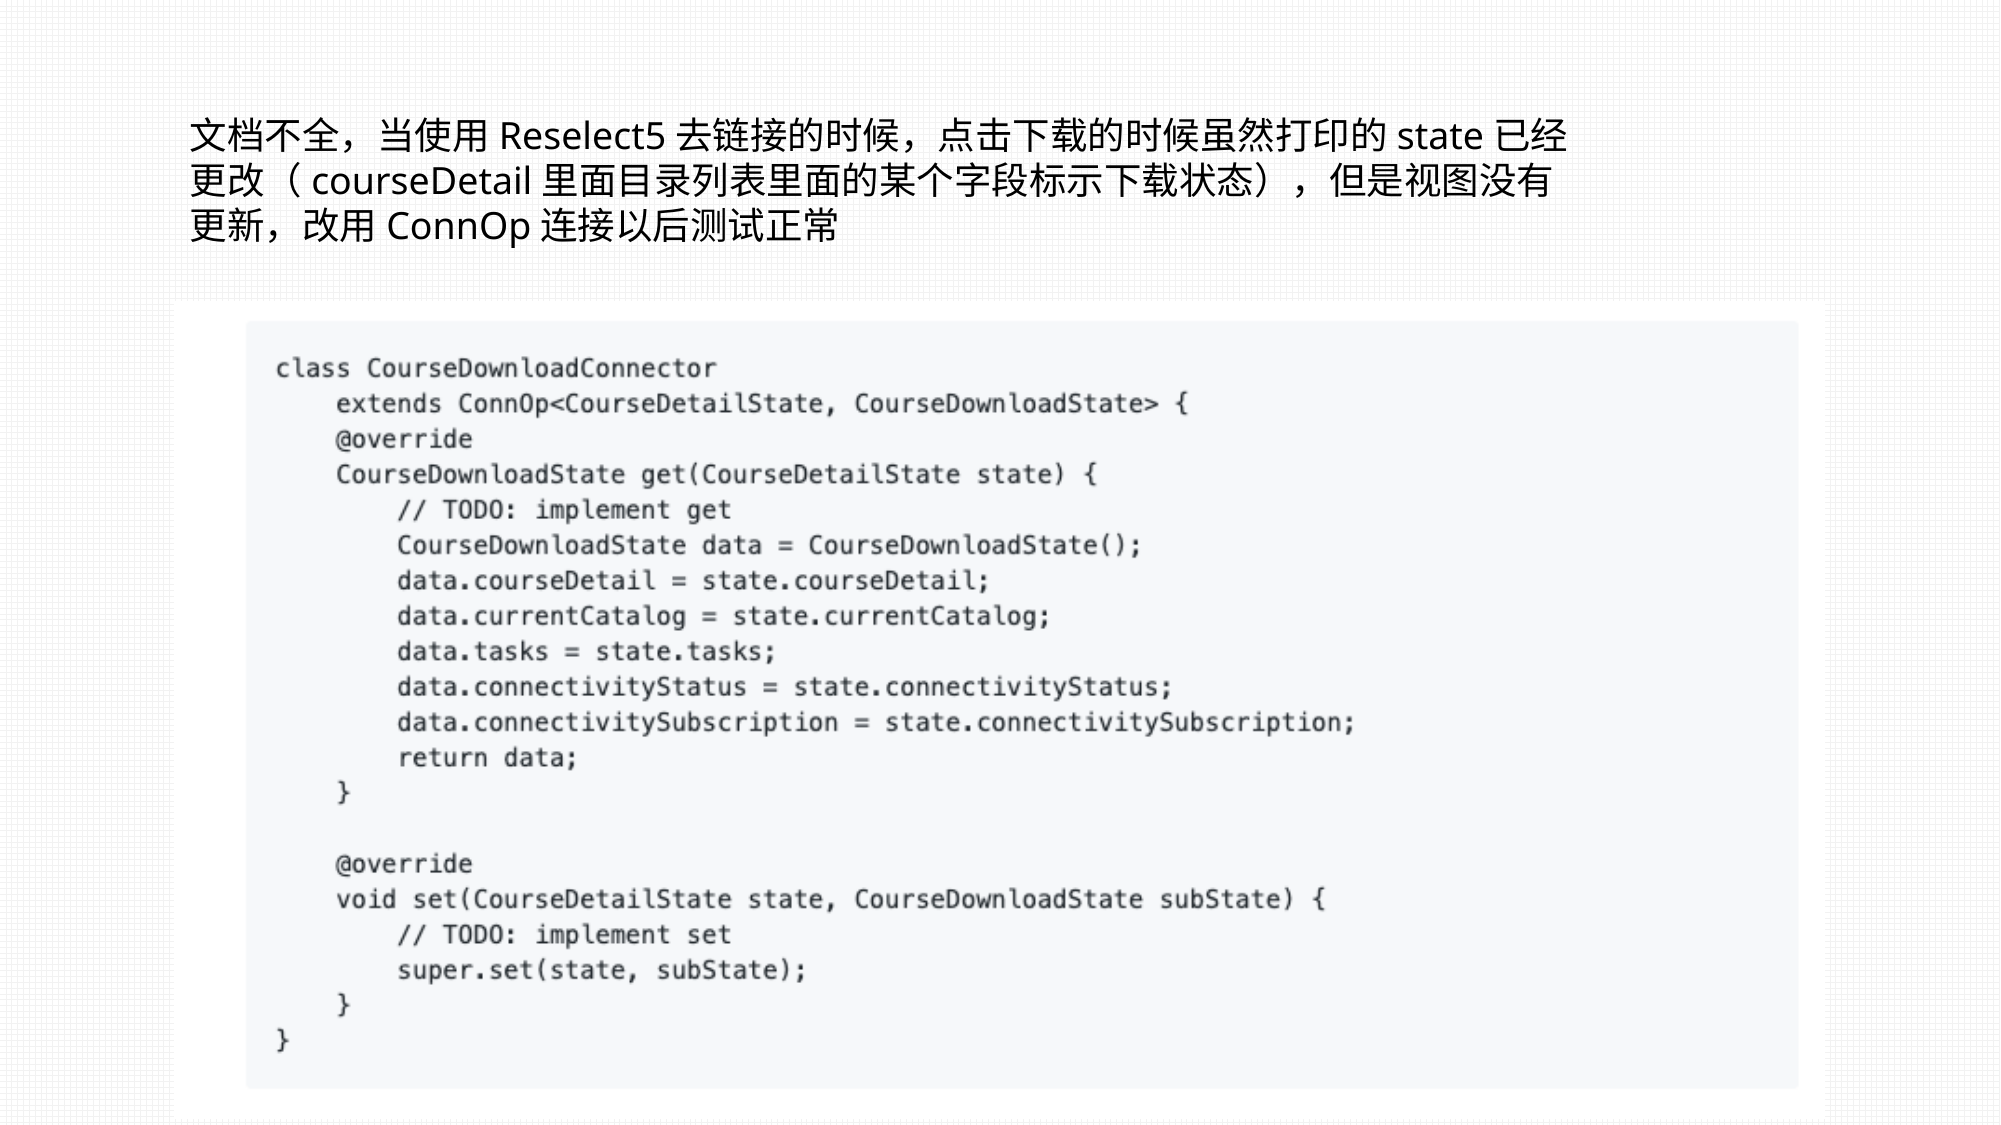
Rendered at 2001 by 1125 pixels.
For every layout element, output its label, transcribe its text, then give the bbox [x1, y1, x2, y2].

text_box 文档不全，当使用Reselect5去链接的时候，点击下载的时候虽然打印的state已经更改（courseDetail里面目录列表里面的某个字段标示下载状态），但是视图没有更新，改用ConnOp连接以后测试正常 [174, 104, 1602, 255]
picture [174, 301, 1825, 1119]
